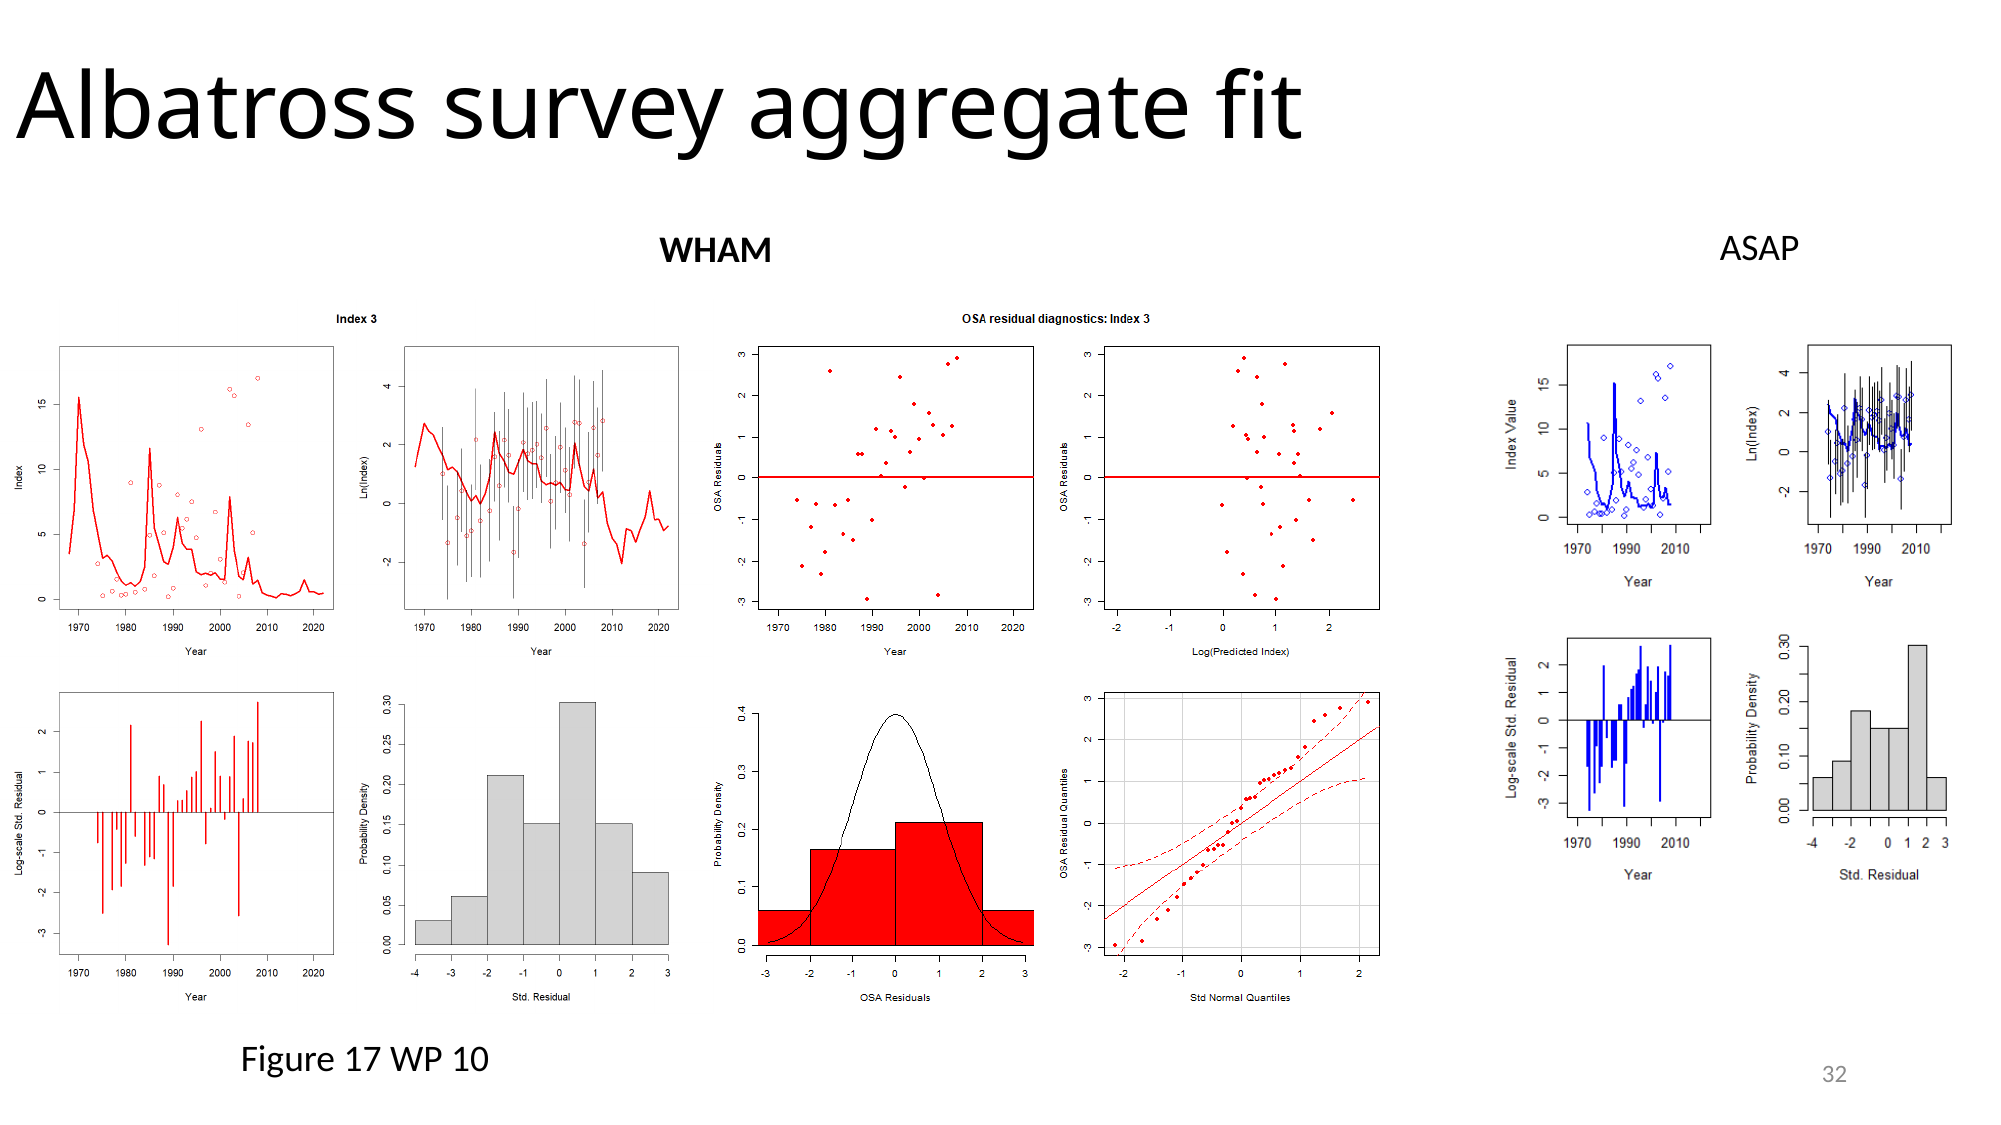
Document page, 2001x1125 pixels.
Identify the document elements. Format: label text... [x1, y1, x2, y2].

text_box Figure 17 WP 10 [183, 1026, 547, 1087]
text_box WHAM [644, 217, 788, 278]
picture [1486, 324, 2000, 899]
slide_number 32 [1412, 1042, 1863, 1103]
text_box ASAP [1704, 215, 1815, 276]
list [0, 299, 715, 1014]
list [715, 299, 1414, 1014]
title Albatross survey aggregate fit [1, 0, 1727, 218]
